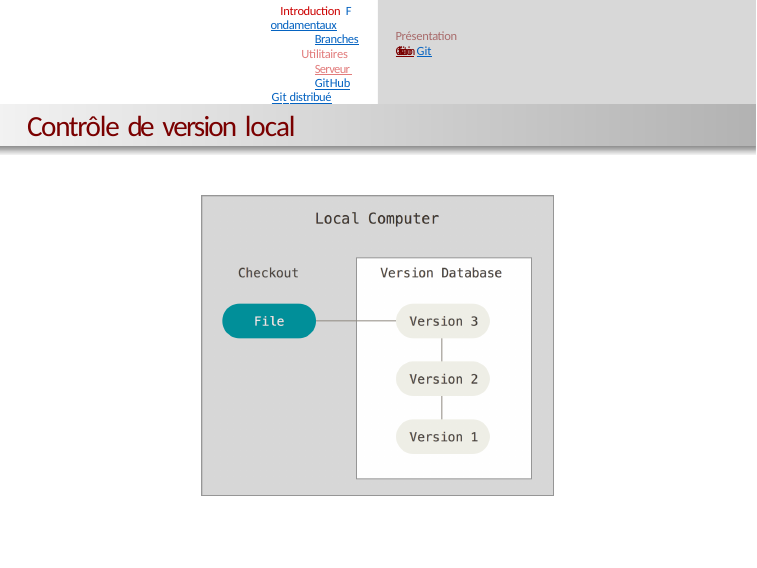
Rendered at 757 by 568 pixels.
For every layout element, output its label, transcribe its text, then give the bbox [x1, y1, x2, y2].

text_box Présentation Classification Git [393, 25, 478, 58]
picture [201, 195, 555, 497]
picture [0, 104, 756, 156]
text_box [377, 0, 756, 104]
text_box Introduction Fondamentaux Branches Utilitaires Serveur GitHub Git distribué [268, 0, 363, 104]
